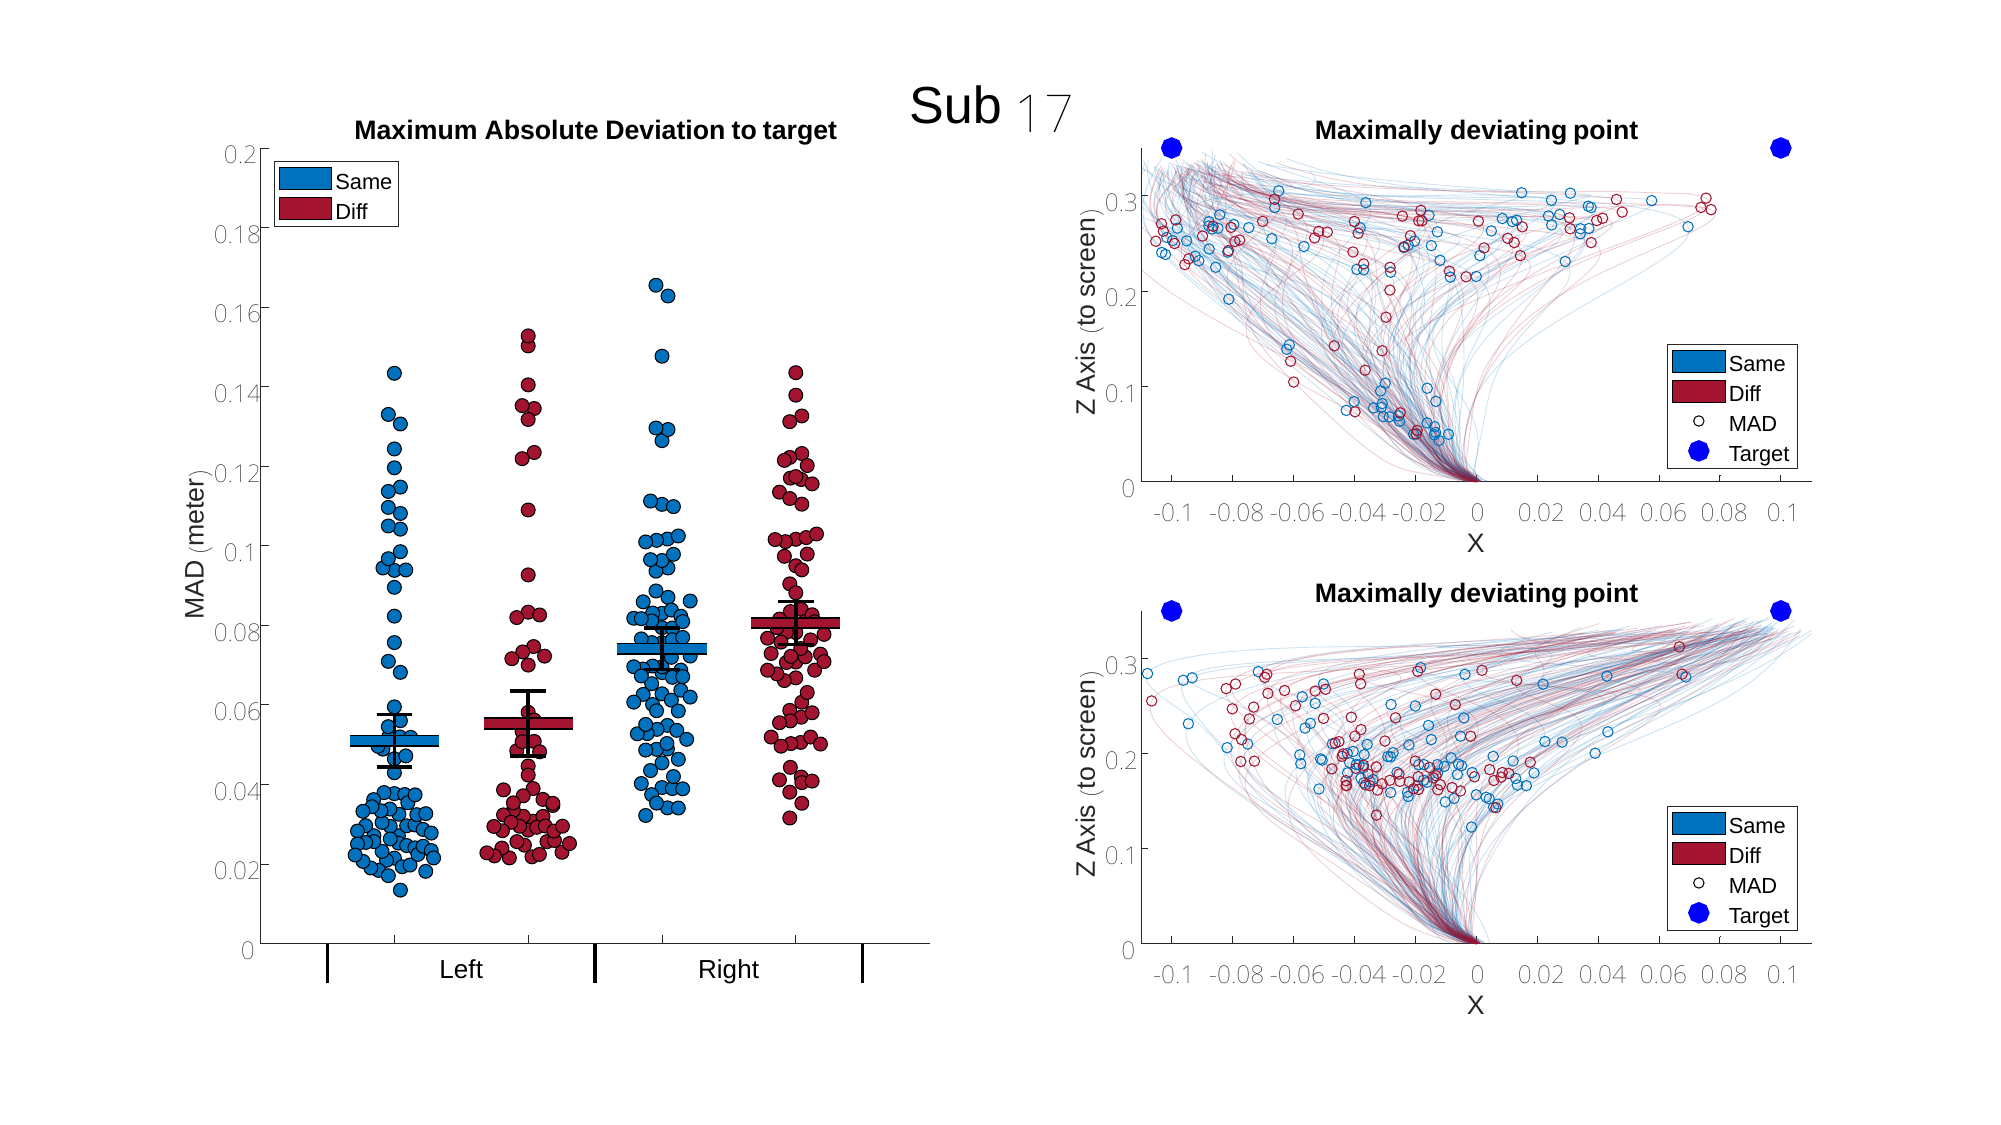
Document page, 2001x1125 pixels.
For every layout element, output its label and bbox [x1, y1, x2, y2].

picture [0, 74, 2000, 1050]
